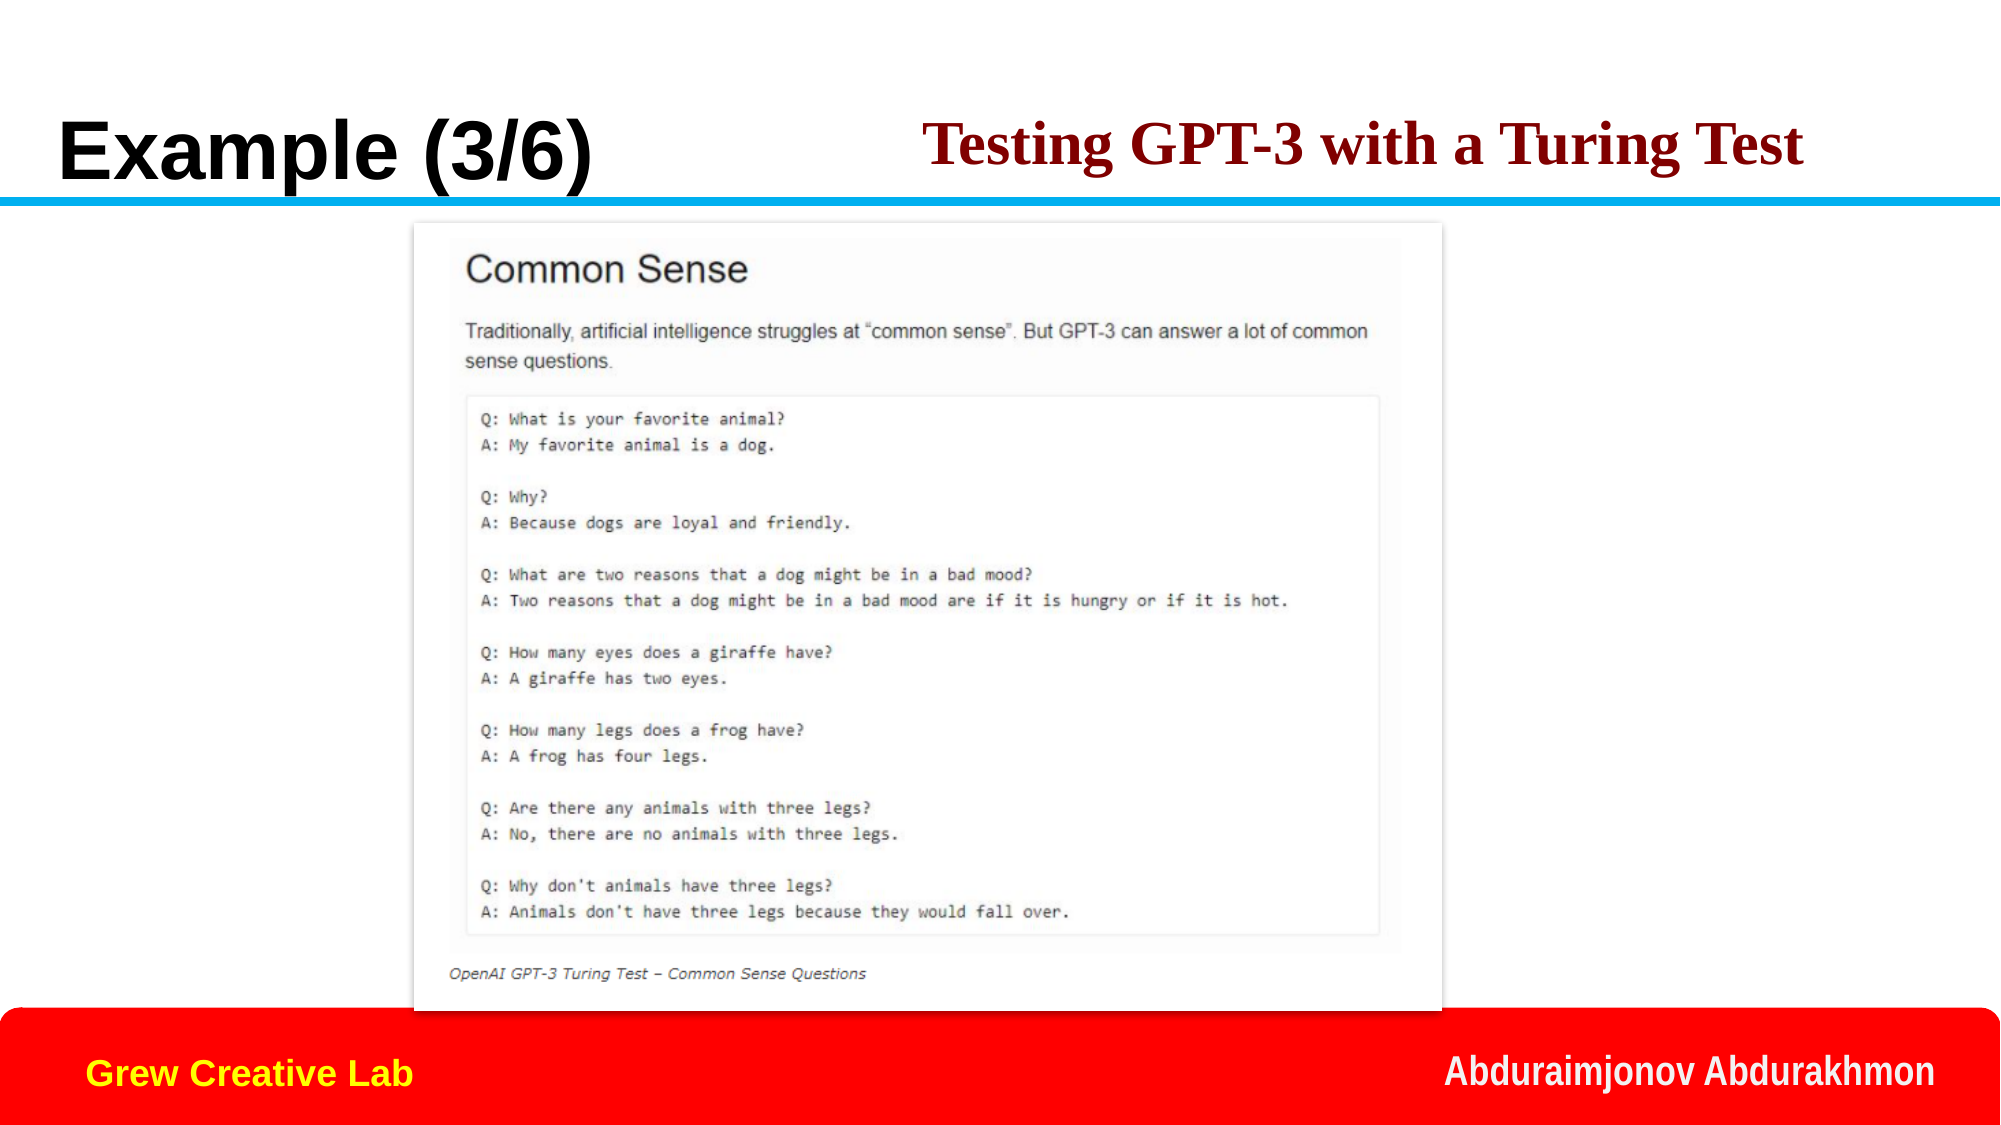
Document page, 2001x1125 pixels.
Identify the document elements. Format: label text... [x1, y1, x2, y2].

text_box Example (3/6) [42, 88, 610, 204]
text_box Grew Creative Lab [70, 1041, 430, 1101]
text_box Abduraimjonov Abdurakhmon [1429, 1036, 1961, 1101]
picture [428, 237, 1427, 997]
text_box [0, 197, 2000, 206]
text_box Testing GPT-3 with a Turing Test [907, 94, 1821, 185]
text_box Grew Creative Lab [0, 1007, 2000, 1125]
